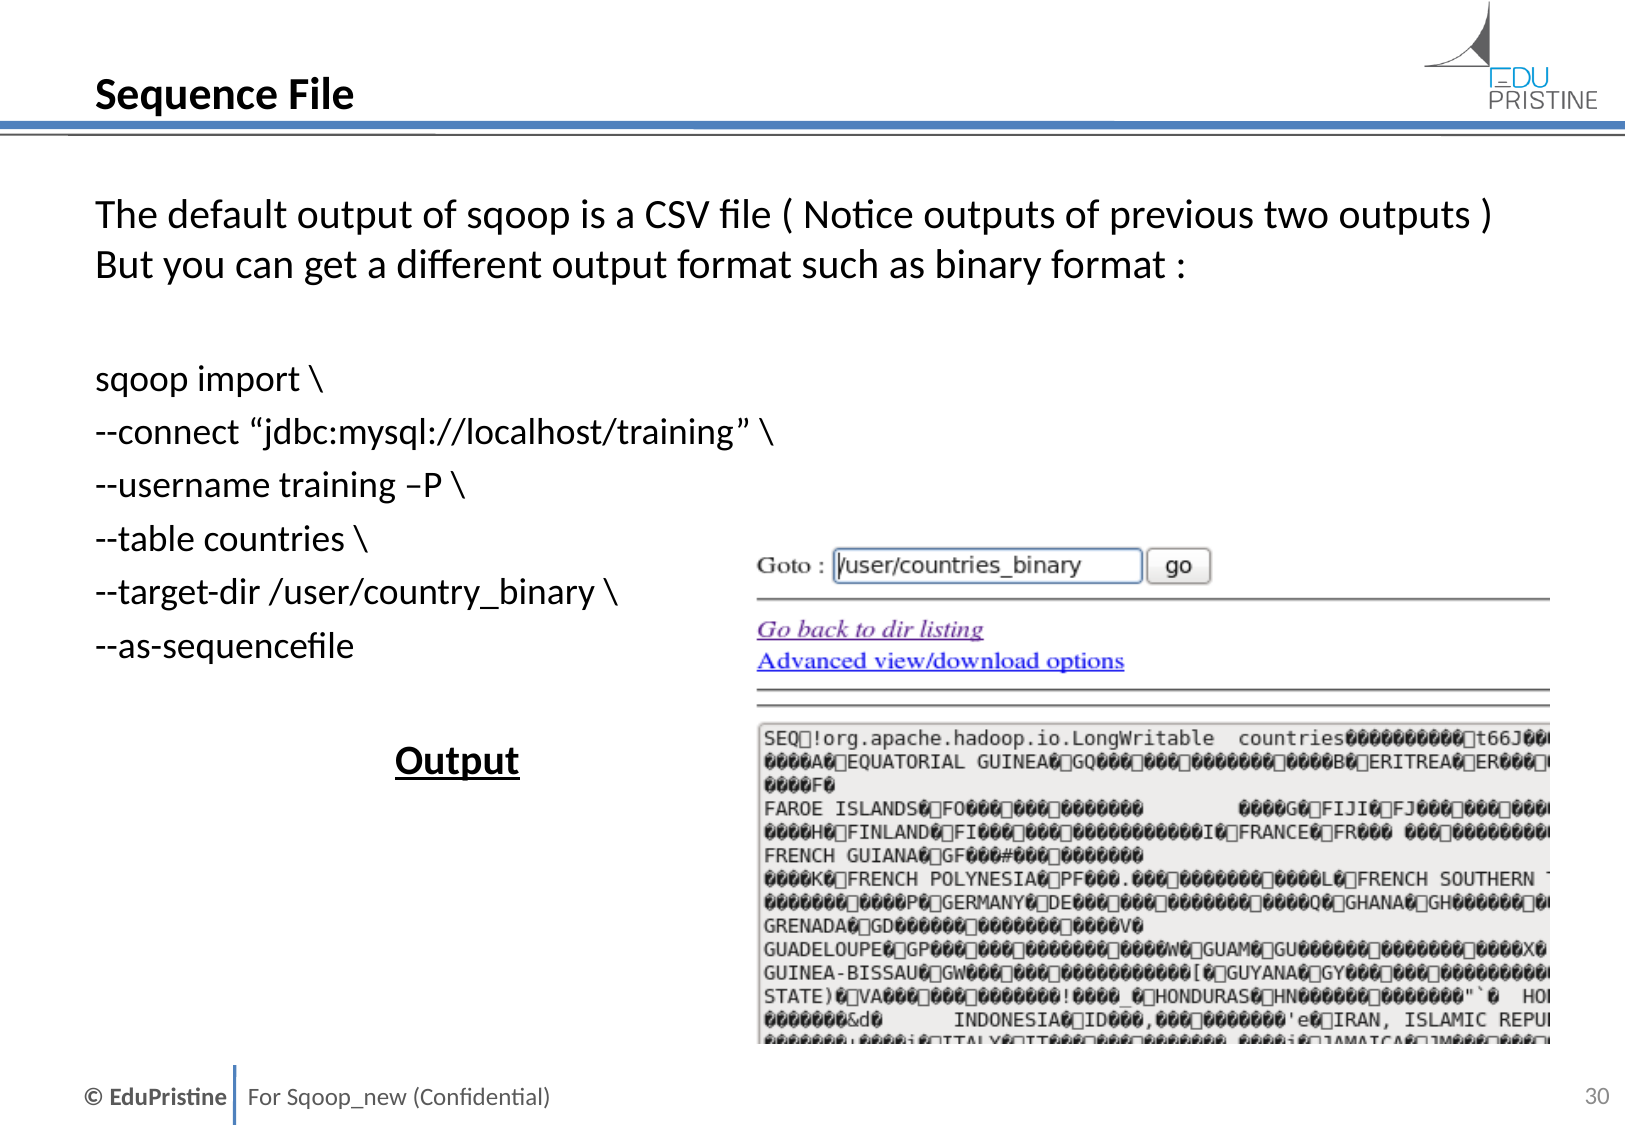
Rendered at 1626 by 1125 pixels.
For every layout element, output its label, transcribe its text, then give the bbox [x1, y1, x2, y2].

title Sequence File [87, 10, 1416, 126]
picture [747, 541, 1551, 1044]
slide_number 29 [1543, 1065, 1625, 1125]
picture [1424, 1, 1597, 109]
list The default output of sqoop is a CSV file ( Notice outputs of previous two outputs ) But you can get a different output format such as binary format : sqoop import \ --connect “jdbc:mysql://localhost/training” \ --username training –P \ --table countries \ --target-dir /user/country_binary \ --as-sequencefile Output [87, 179, 1550, 1007]
